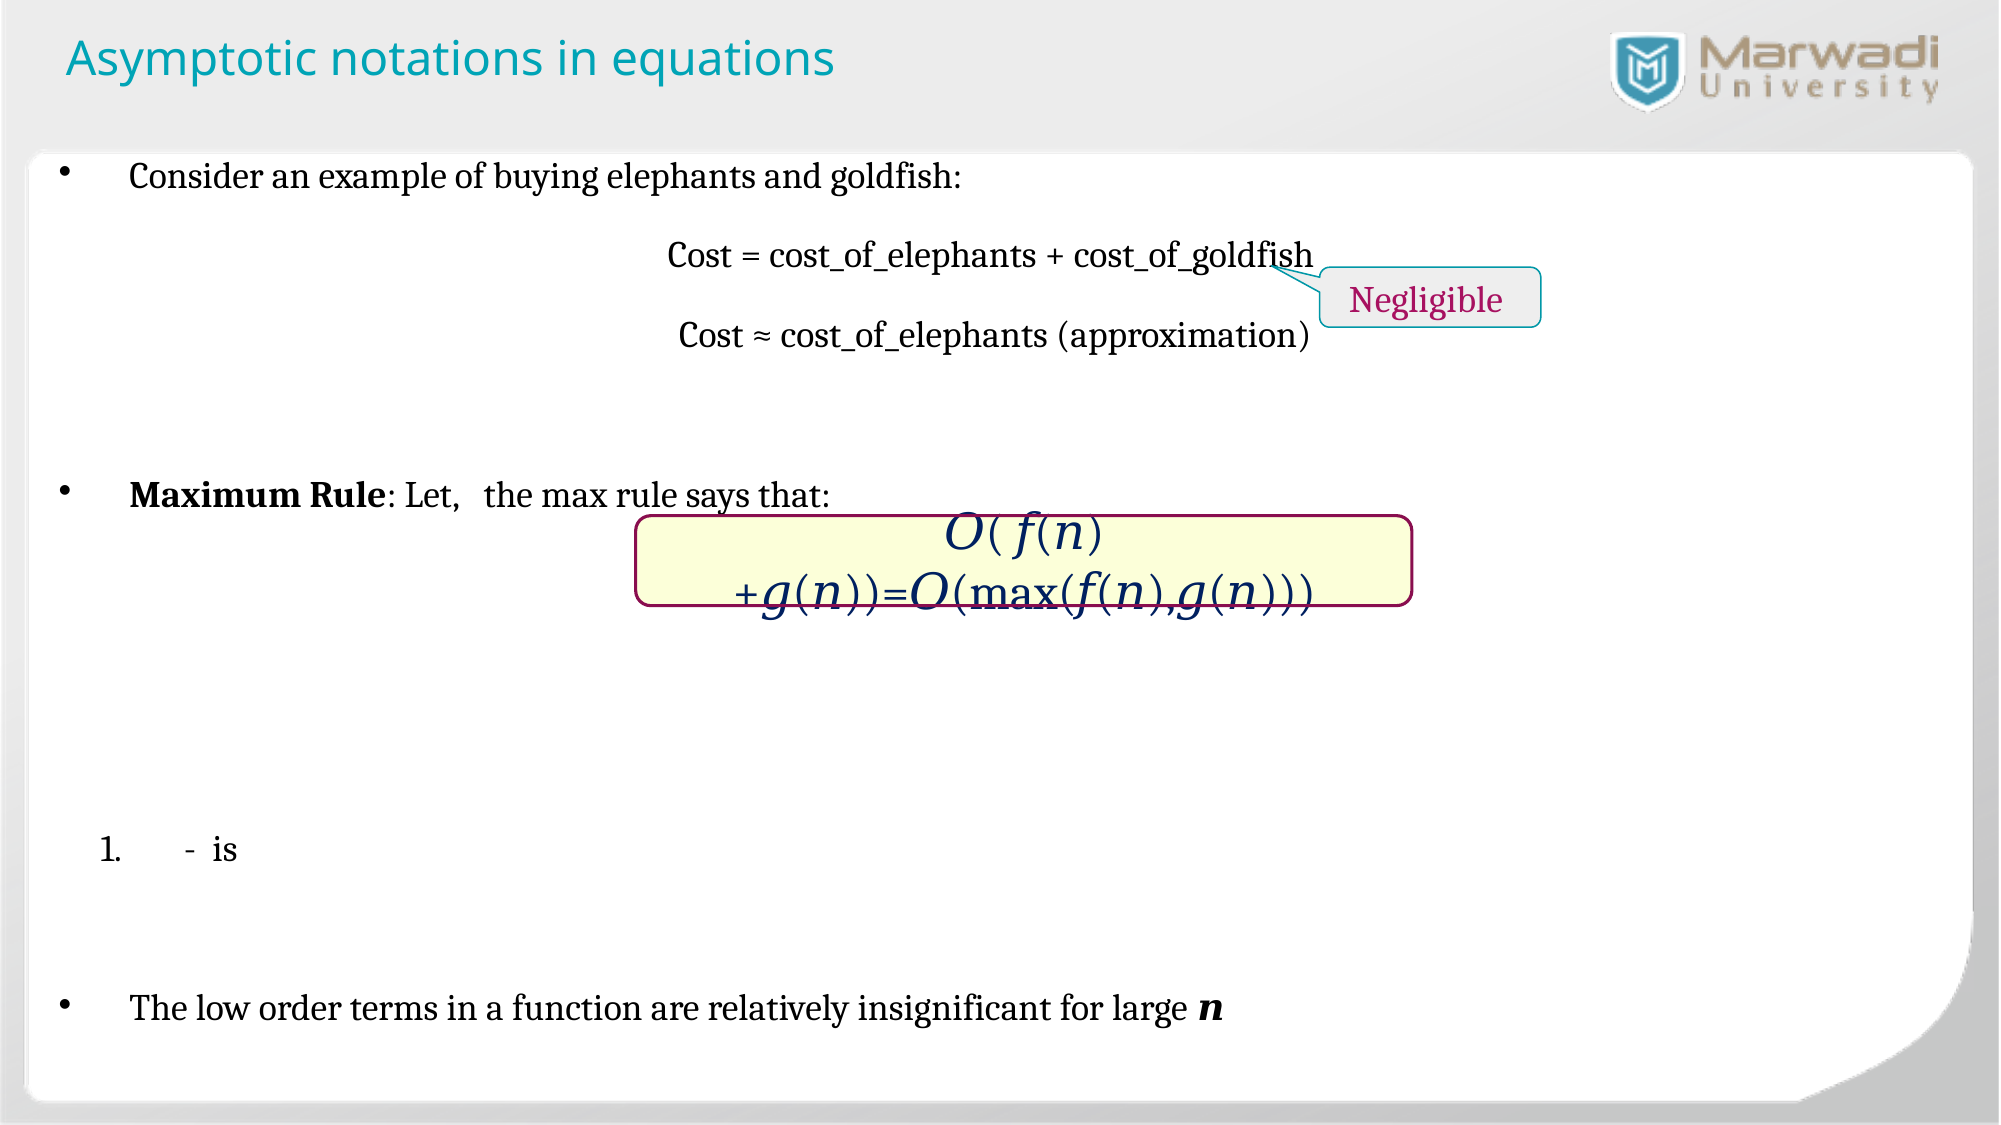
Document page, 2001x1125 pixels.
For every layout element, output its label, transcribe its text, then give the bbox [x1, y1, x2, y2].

text_box Negligible [1270, 263, 1543, 330]
text_box [633, 513, 1414, 608]
text_box Asymptotic notations in equations [51, 12, 1449, 106]
picture [0, 0, 1999, 1125]
